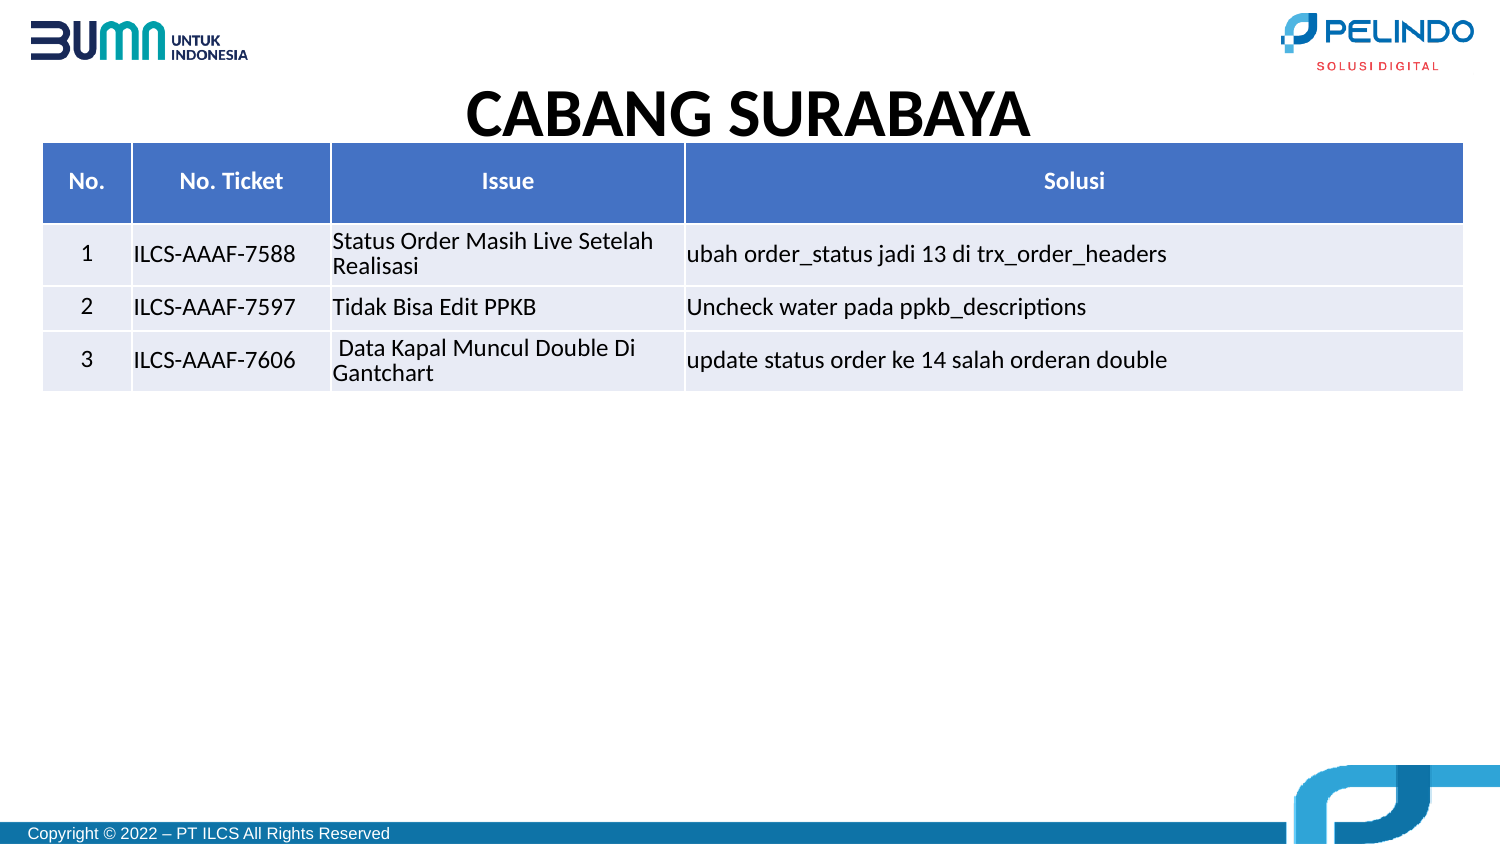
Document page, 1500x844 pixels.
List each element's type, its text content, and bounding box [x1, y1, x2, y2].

picture [0, 765, 1500, 844]
table_cell 1 [43, 225, 131, 285]
table_cell Data Kapal Muncul Double Di Gantchart [332, 332, 684, 391]
table_cell Tidak Bisa Edit PPKB [332, 287, 684, 330]
table_cell Uncheck water pada ppkb_descriptions [686, 287, 1463, 330]
table_cell ILCS-AAAF-7606 [133, 332, 330, 391]
picture [31, 21, 248, 61]
table_header Issue [332, 143, 684, 223]
table_header No. [43, 143, 131, 223]
table_cell Status Order Masih Live Setelah Realisasi [332, 225, 684, 285]
table_cell ubah order_status jadi 13 di trx_order_headers [686, 225, 1463, 285]
table_cell 2 [43, 287, 131, 330]
table_cell ILCS-AAAF-7588 [133, 225, 330, 285]
text_box CABANG SURABAYA [103, 33, 1395, 141]
table_cell update status order ke 14 salah orderan double [686, 332, 1463, 391]
table_cell ILCS-AAAF-7597 [133, 287, 330, 330]
picture [1281, 13, 1474, 76]
table_header Solusi [686, 143, 1463, 223]
table_header No. Ticket [133, 143, 330, 223]
table_cell 3 [43, 332, 131, 391]
